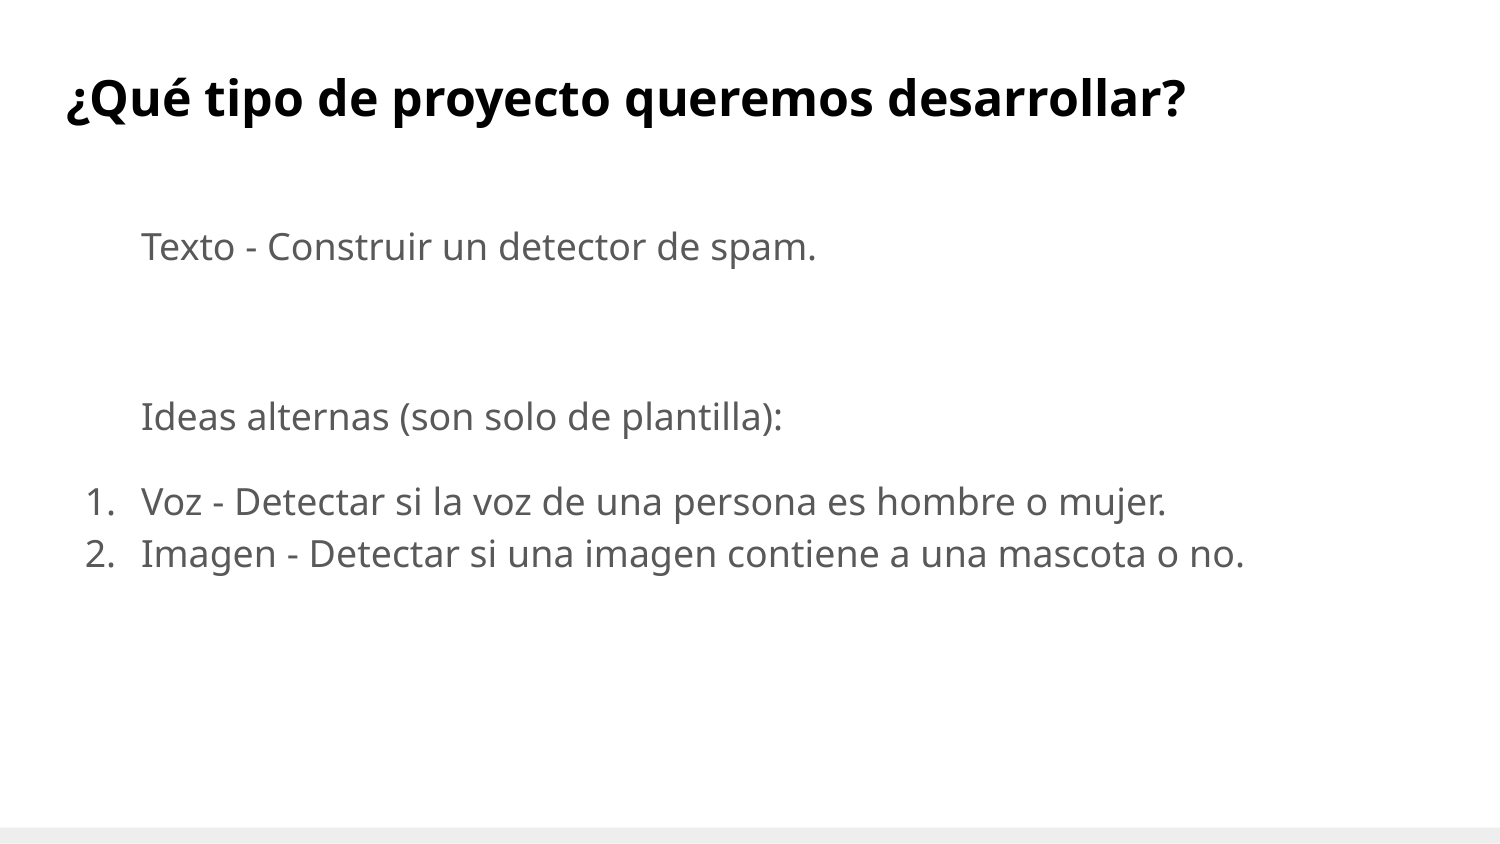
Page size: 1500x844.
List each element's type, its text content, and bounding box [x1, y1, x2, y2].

title ¿Qué tipo de proyecto queremos desarrollar? [51, 51, 1449, 189]
list Texto - Construir un detector de spam. Ideas alternas (son solo de plantilla): Voz - Detectar si la voz de una persona es hombre o mujer. Imagen - Detectar si una imagen contiene a una mascota o no. [51, 200, 1449, 752]
